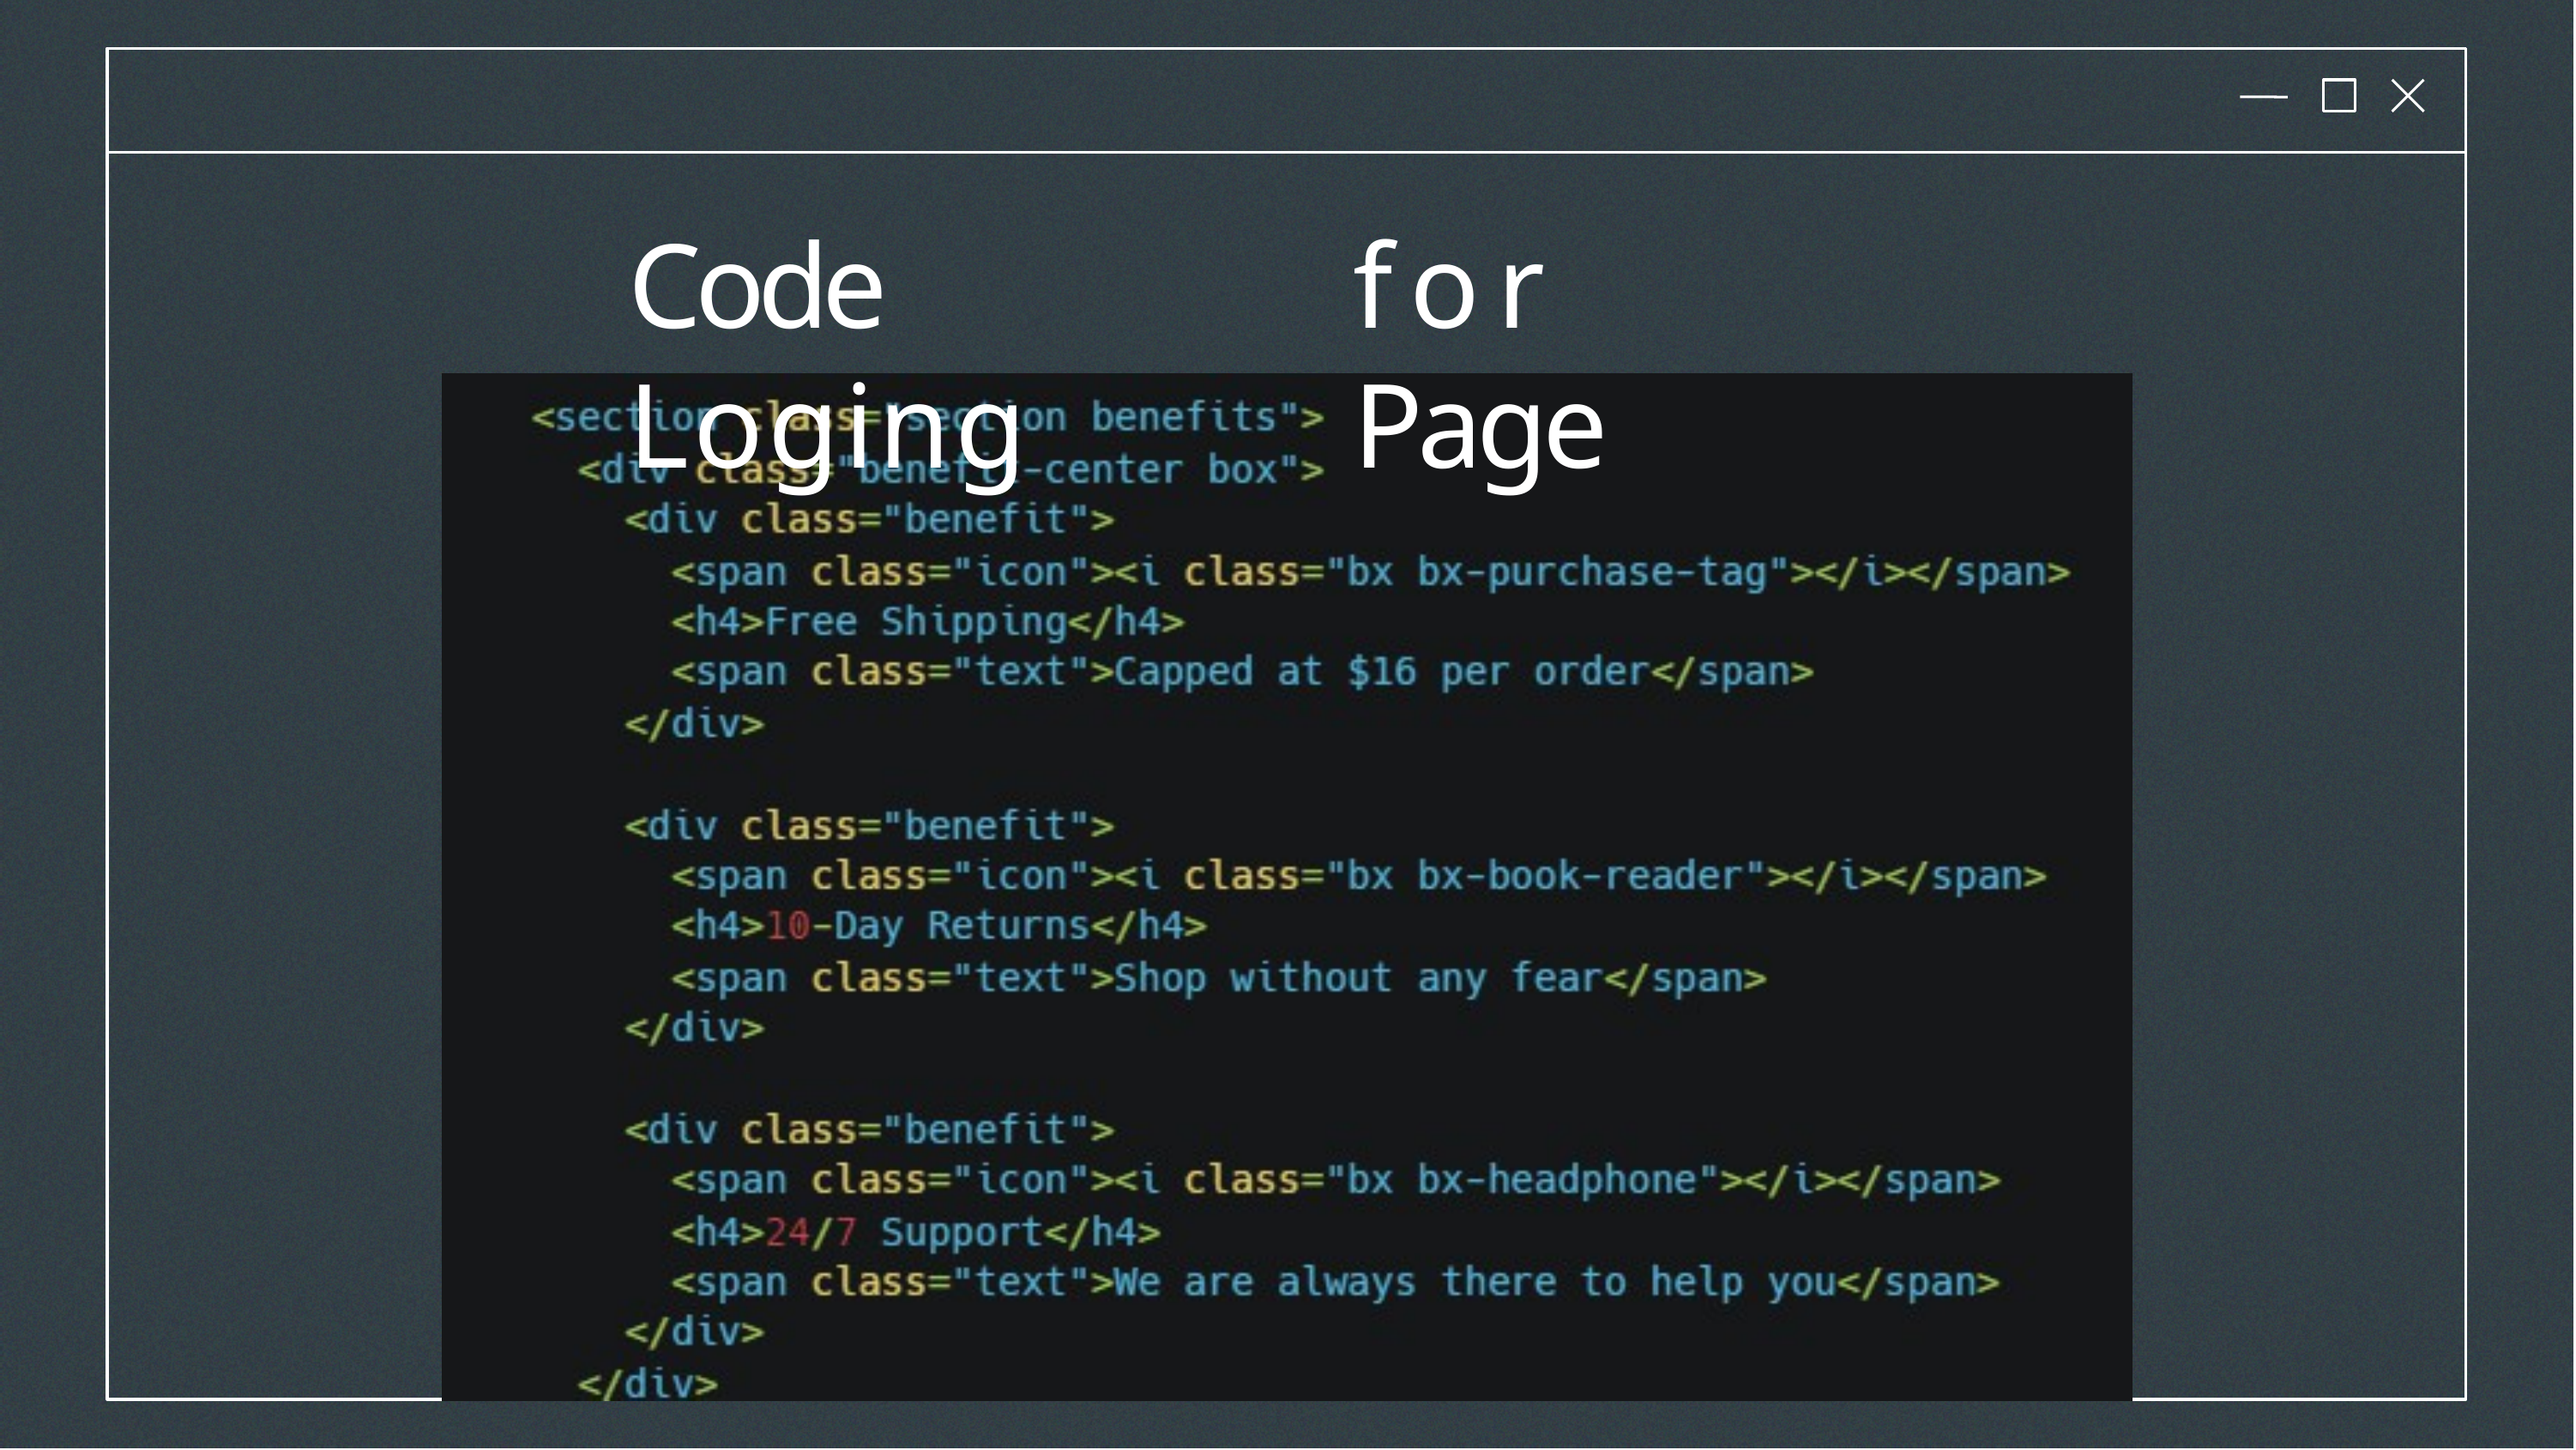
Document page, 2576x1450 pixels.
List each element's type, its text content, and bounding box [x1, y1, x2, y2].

picture [0, 0, 2573, 1448]
title Code for Loging Page [219, 186, 1890, 492]
